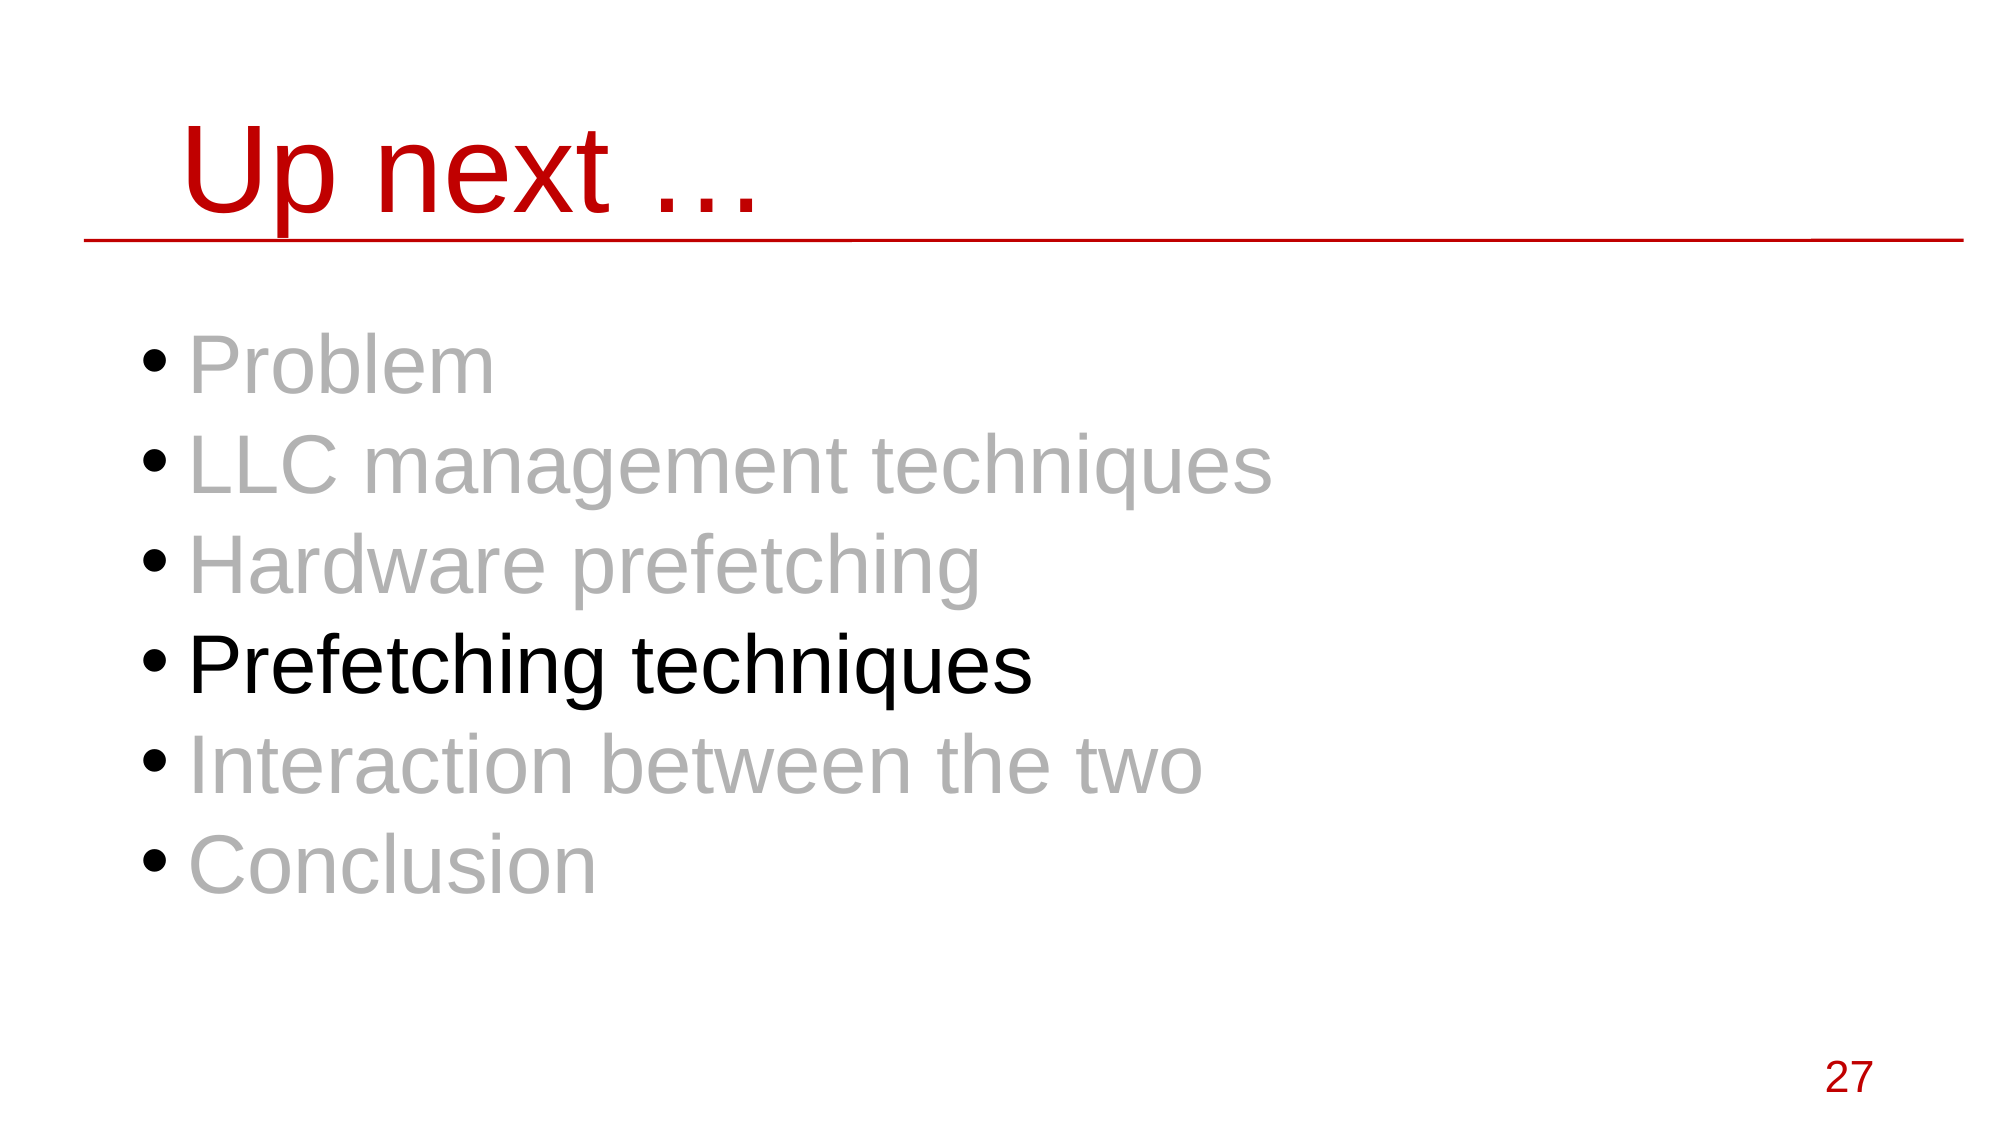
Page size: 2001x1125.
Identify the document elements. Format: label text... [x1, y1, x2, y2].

title Up next … [161, 69, 1893, 196]
slide_number 27 [1765, 1031, 1893, 1118]
text_box Problem LLC management techniques Hardware prefetching Prefetching techniques Interaction between the two Conclusion [125, 302, 1929, 918]
